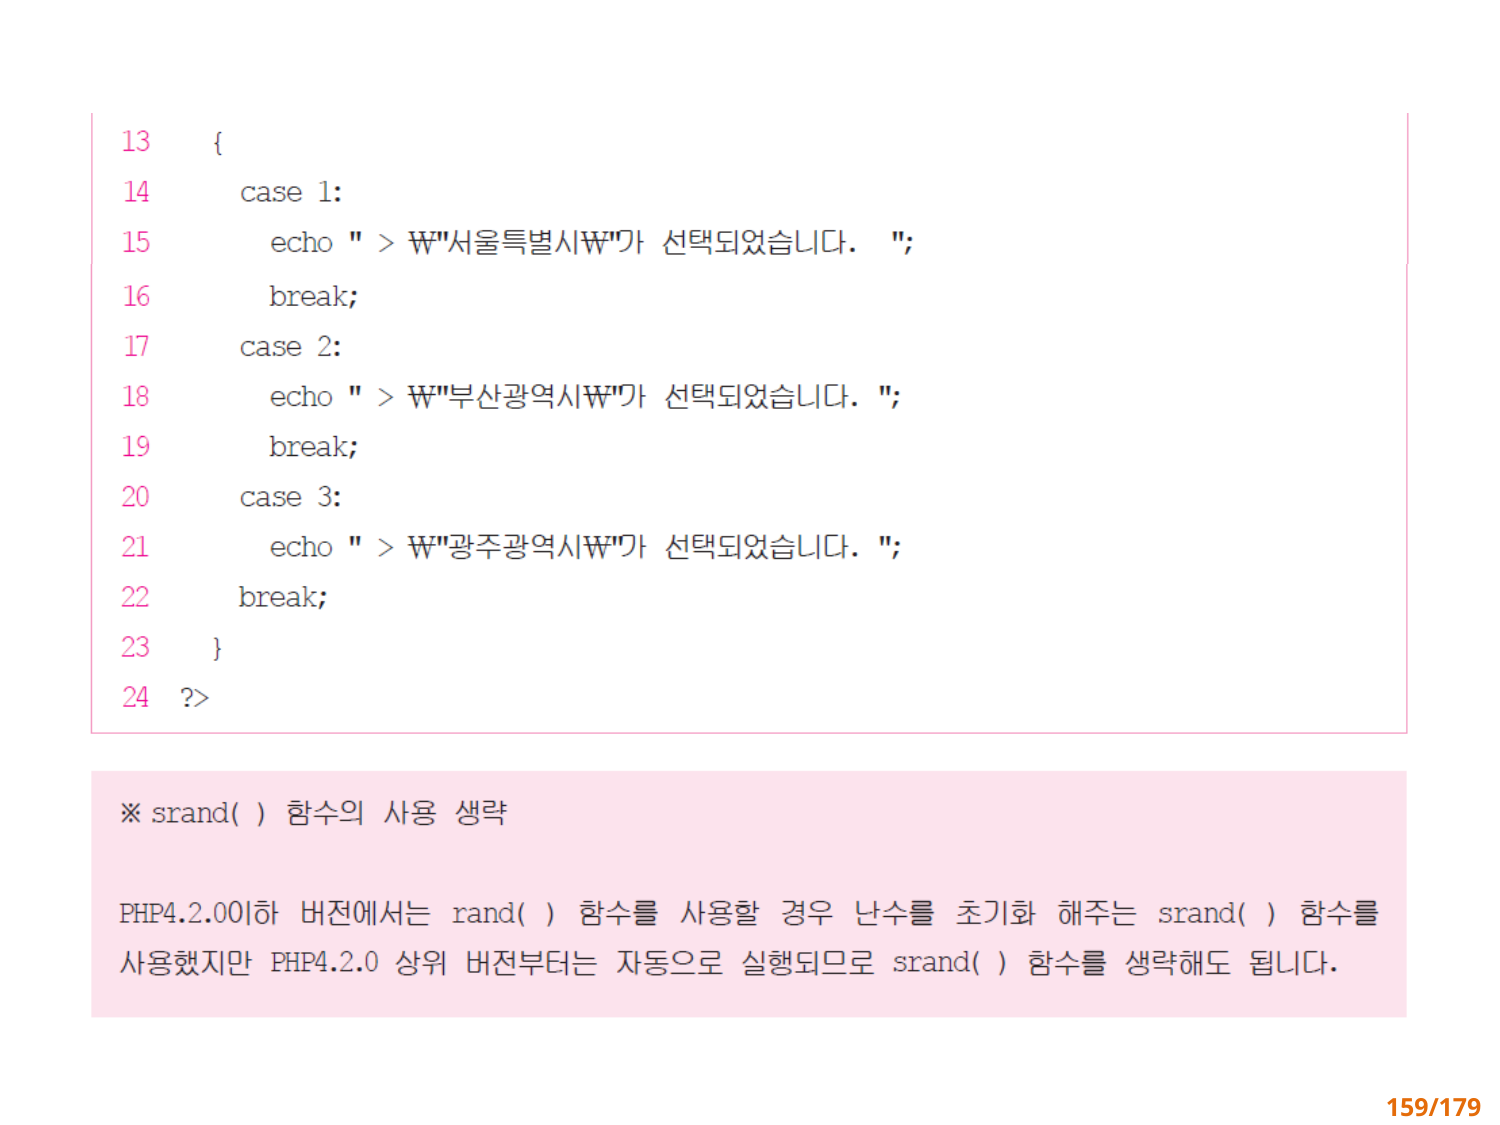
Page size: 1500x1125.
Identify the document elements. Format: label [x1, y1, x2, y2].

picture [77, 762, 1419, 1027]
text_box [67, 113, 1433, 757]
